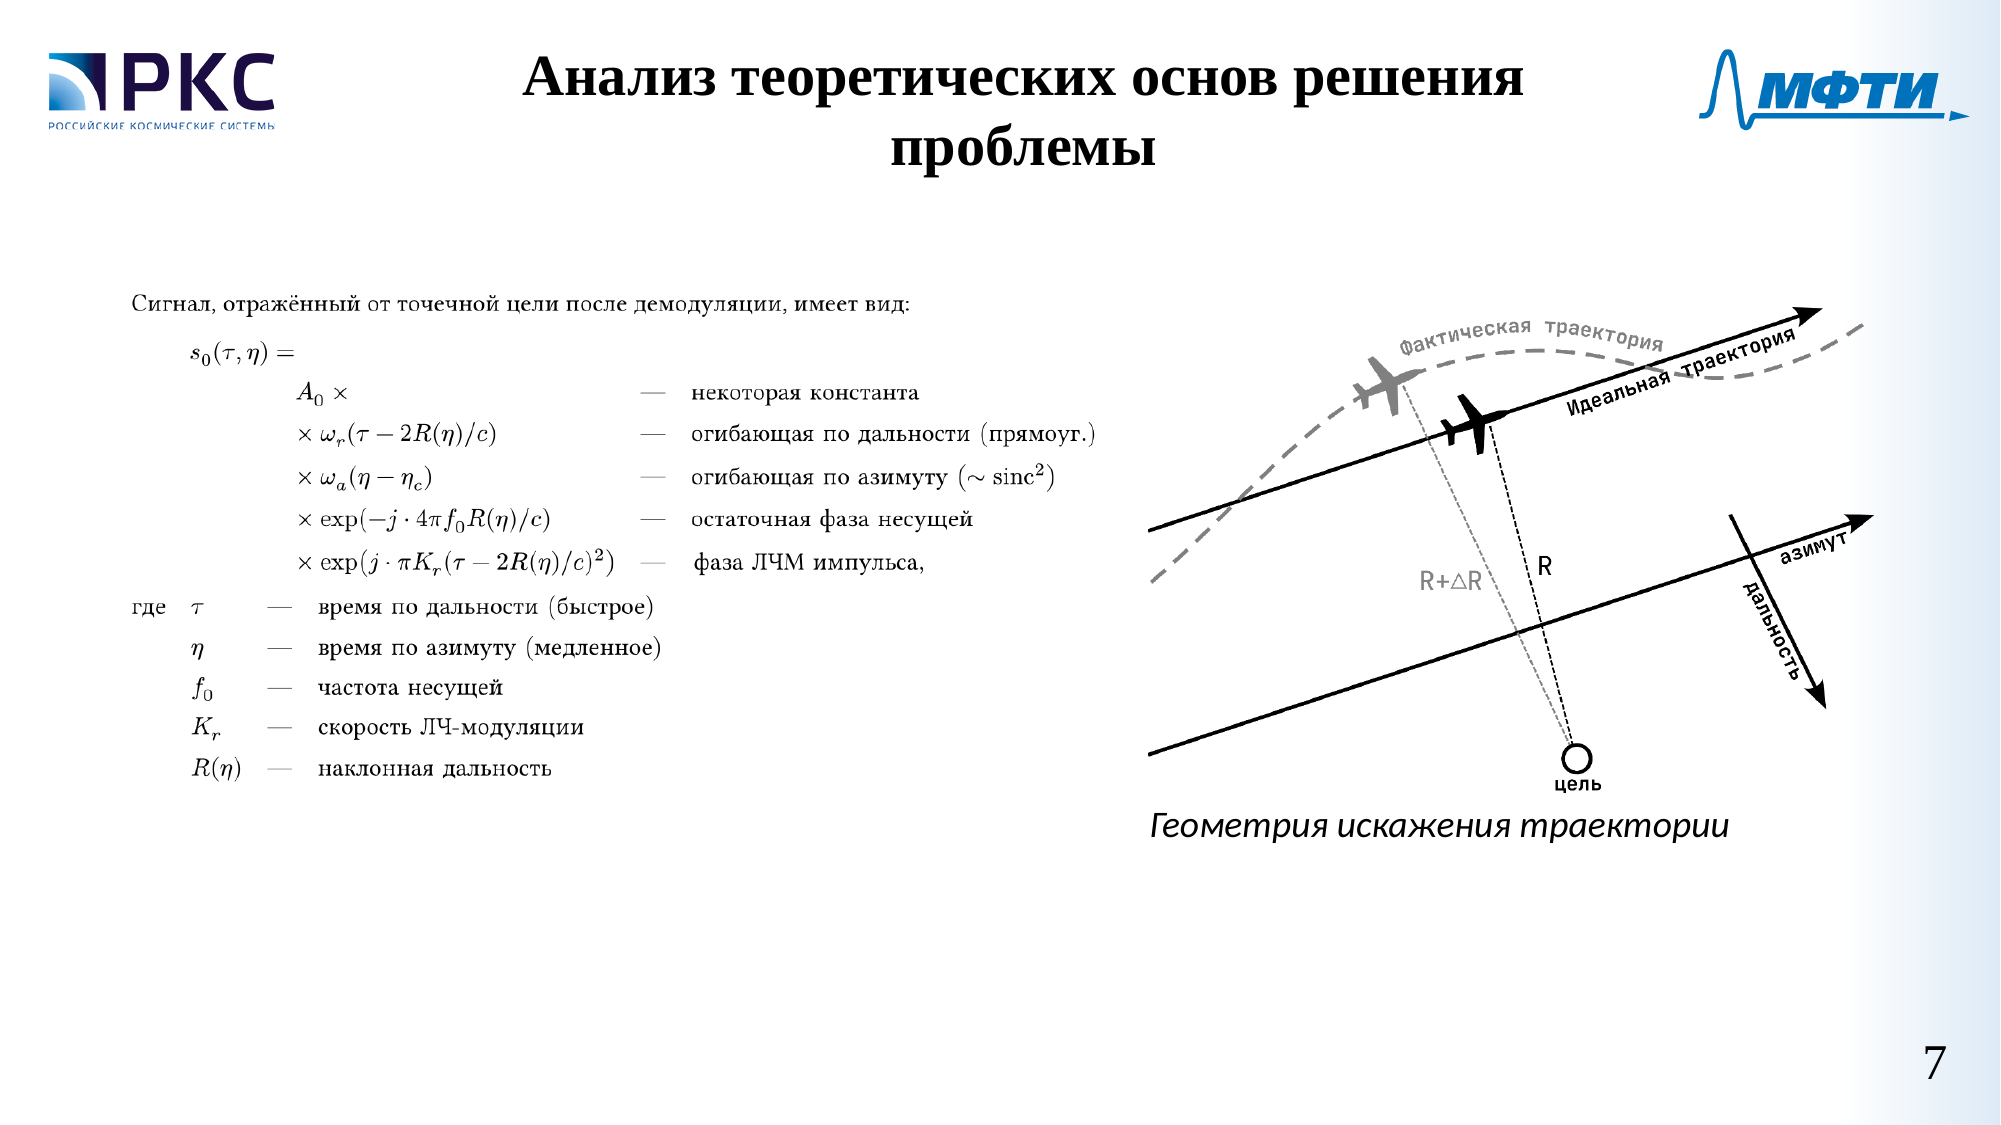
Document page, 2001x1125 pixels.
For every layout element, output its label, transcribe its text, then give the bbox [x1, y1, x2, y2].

text_box Геометрия искажения траектории [1134, 793, 1835, 861]
text_box Анализ теоретических основ решения проблемы [442, 30, 1606, 167]
picture [86, 286, 1874, 793]
picture [47, 52, 275, 130]
text_box <номер> [1907, 1022, 2000, 1098]
picture [1658, 0, 2000, 209]
